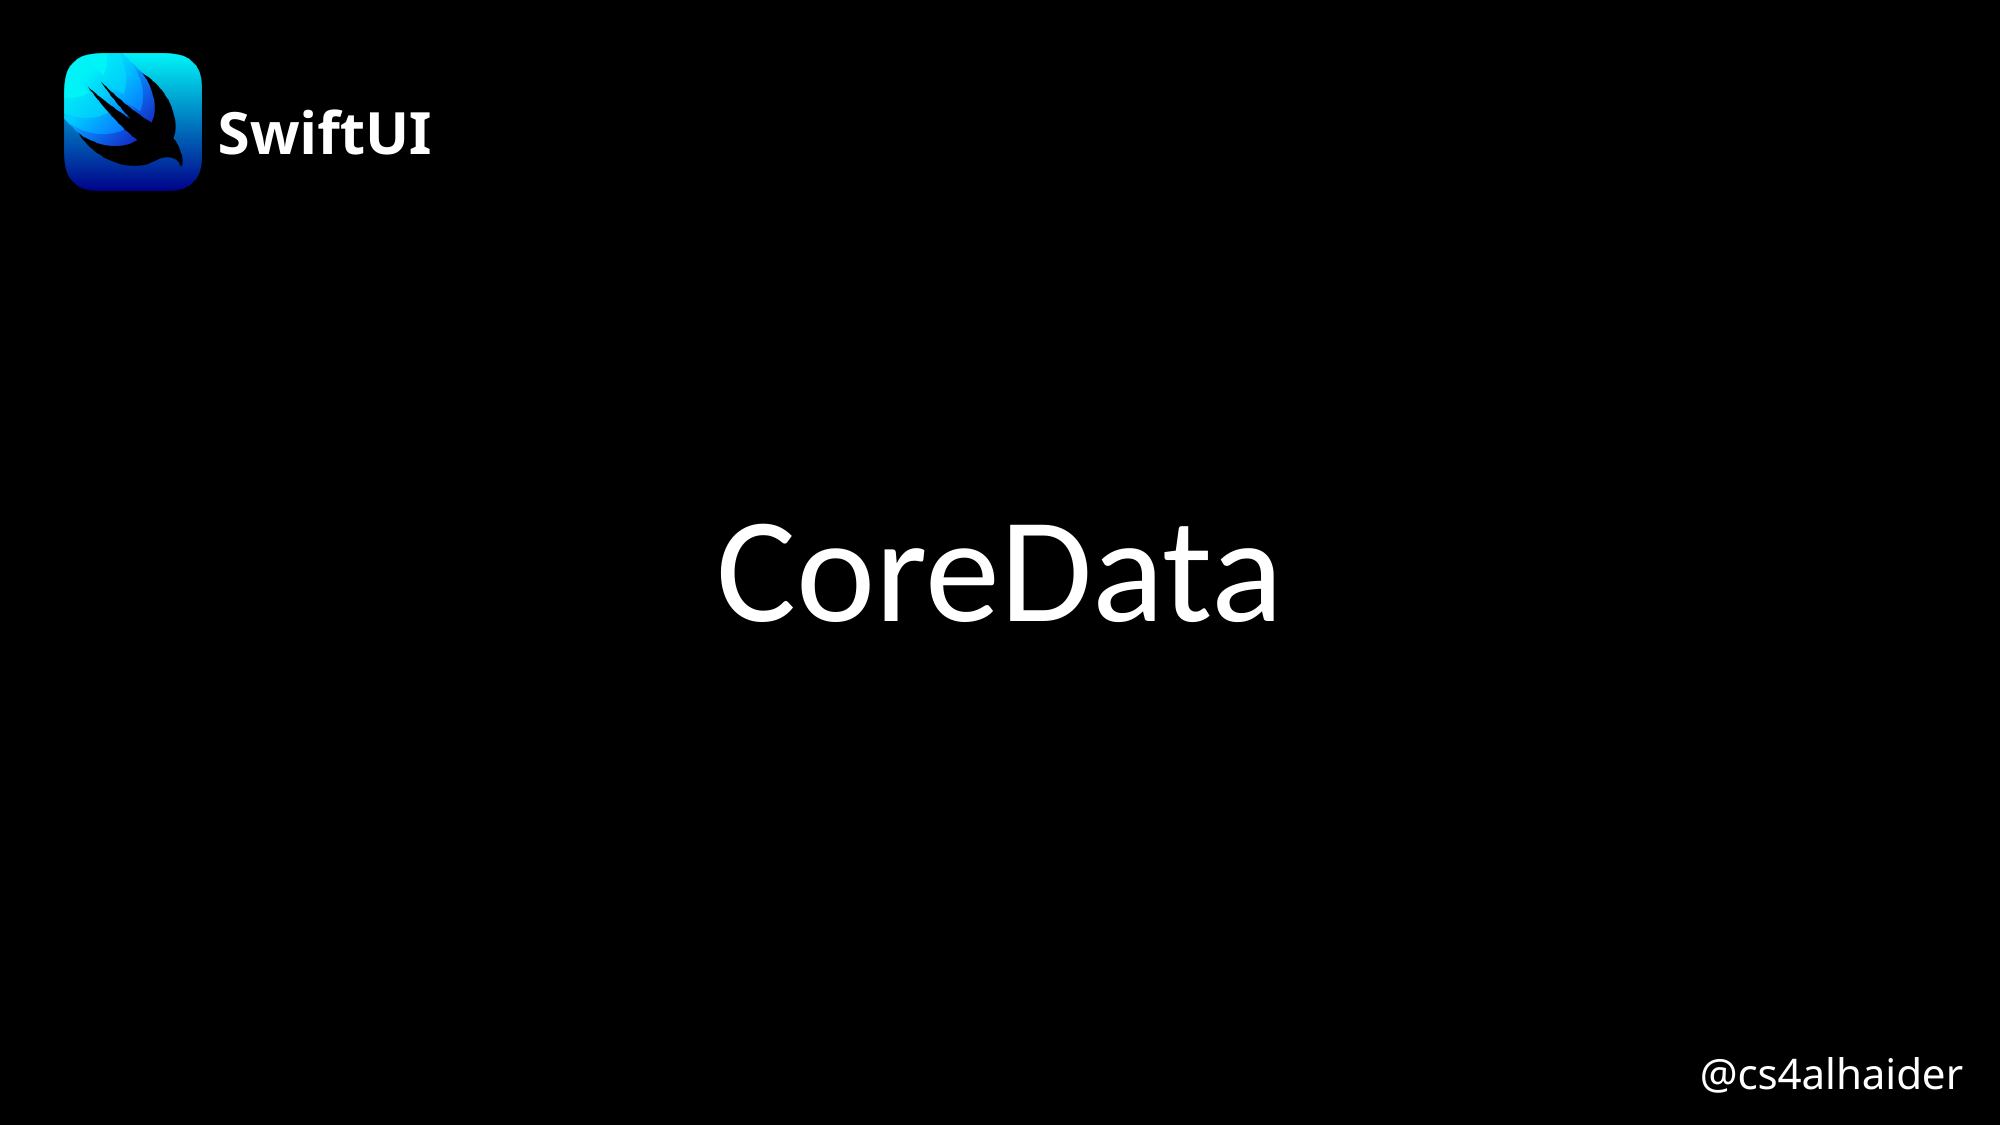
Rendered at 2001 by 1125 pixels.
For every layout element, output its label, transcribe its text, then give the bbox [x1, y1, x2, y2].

picture [64, 53, 202, 191]
text_box CoreData [229, 463, 1771, 659]
title SwiftUI [202, 70, 448, 175]
text_box @cs4alhaider [1678, 1031, 1985, 1107]
